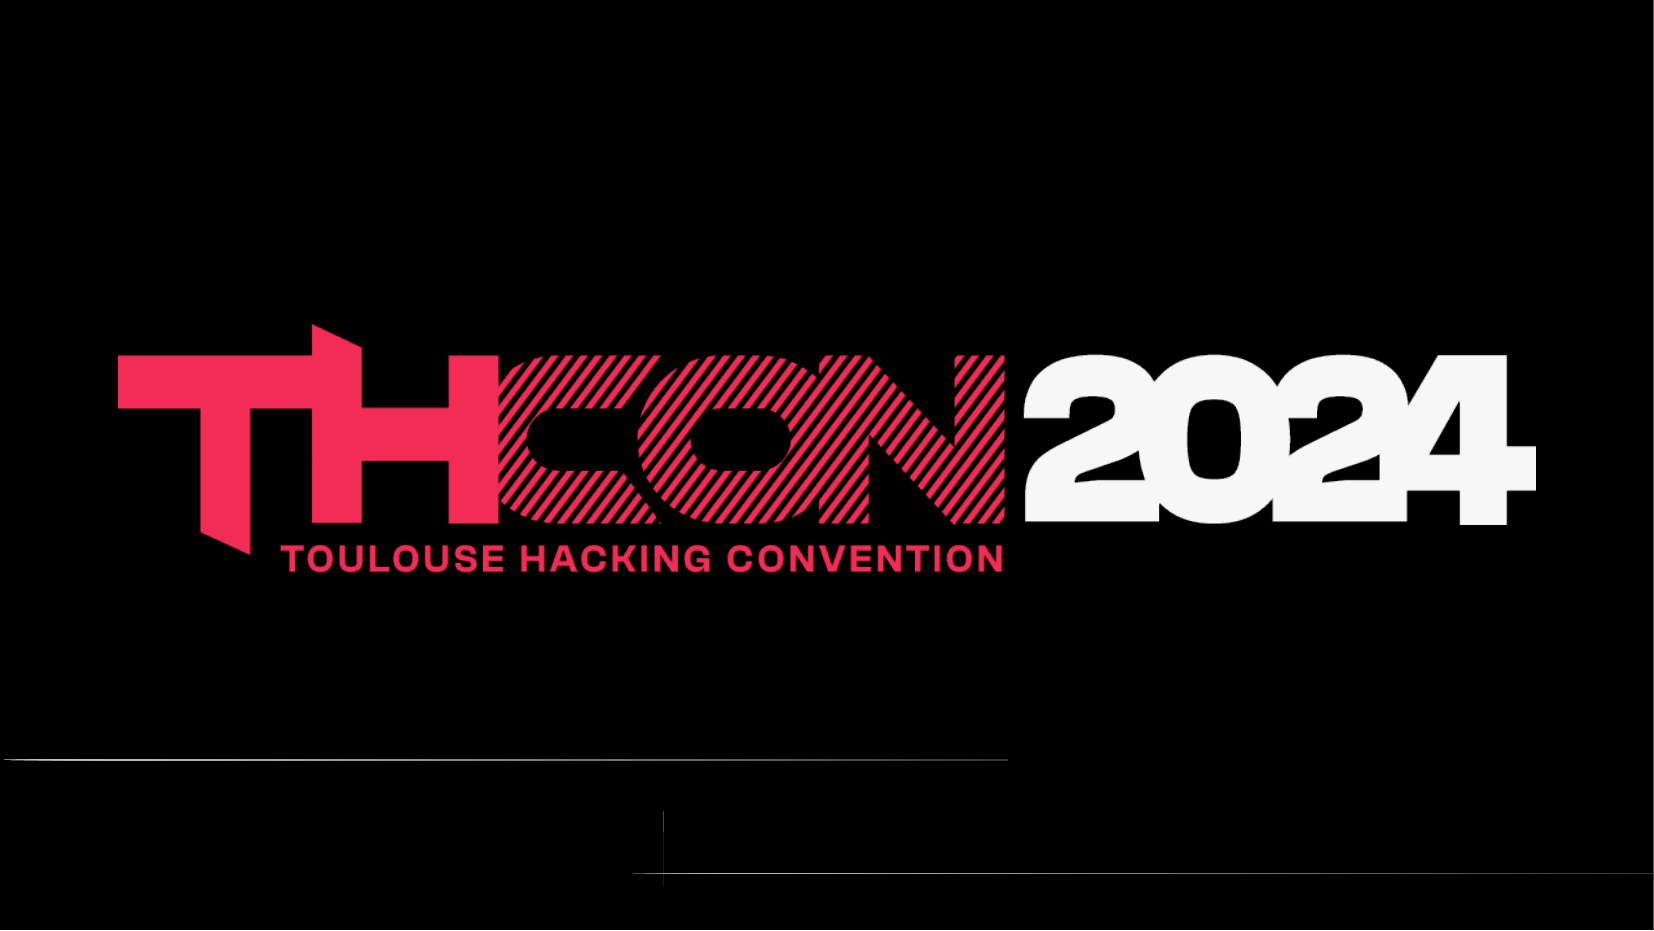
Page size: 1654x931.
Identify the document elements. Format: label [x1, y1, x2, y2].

picture [118, 324, 1536, 585]
